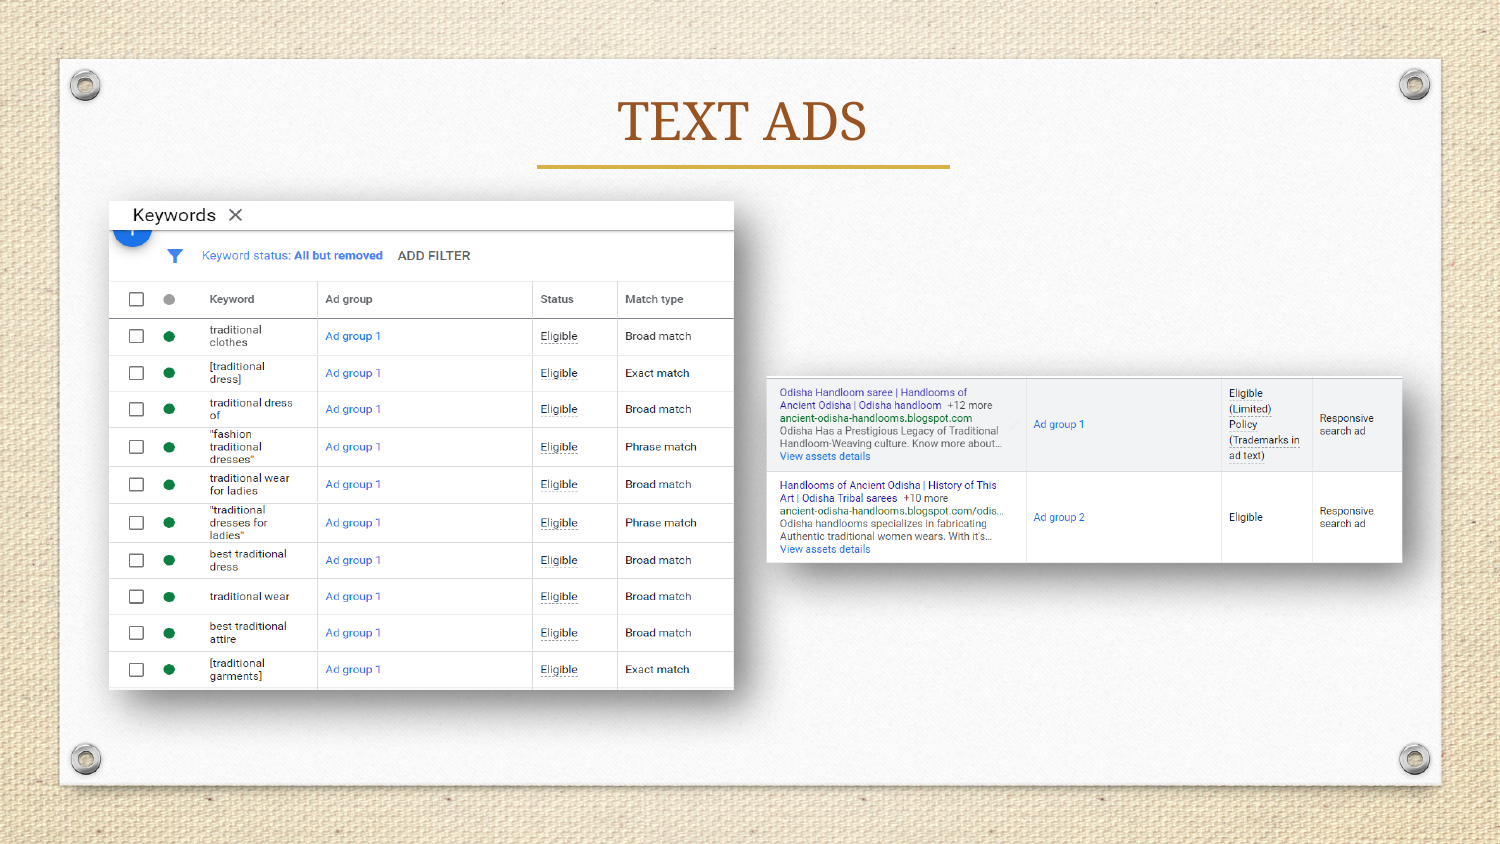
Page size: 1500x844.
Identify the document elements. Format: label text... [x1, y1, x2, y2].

picture [0, 0, 1500, 844]
title TEXT ADS [51, 72, 1449, 167]
